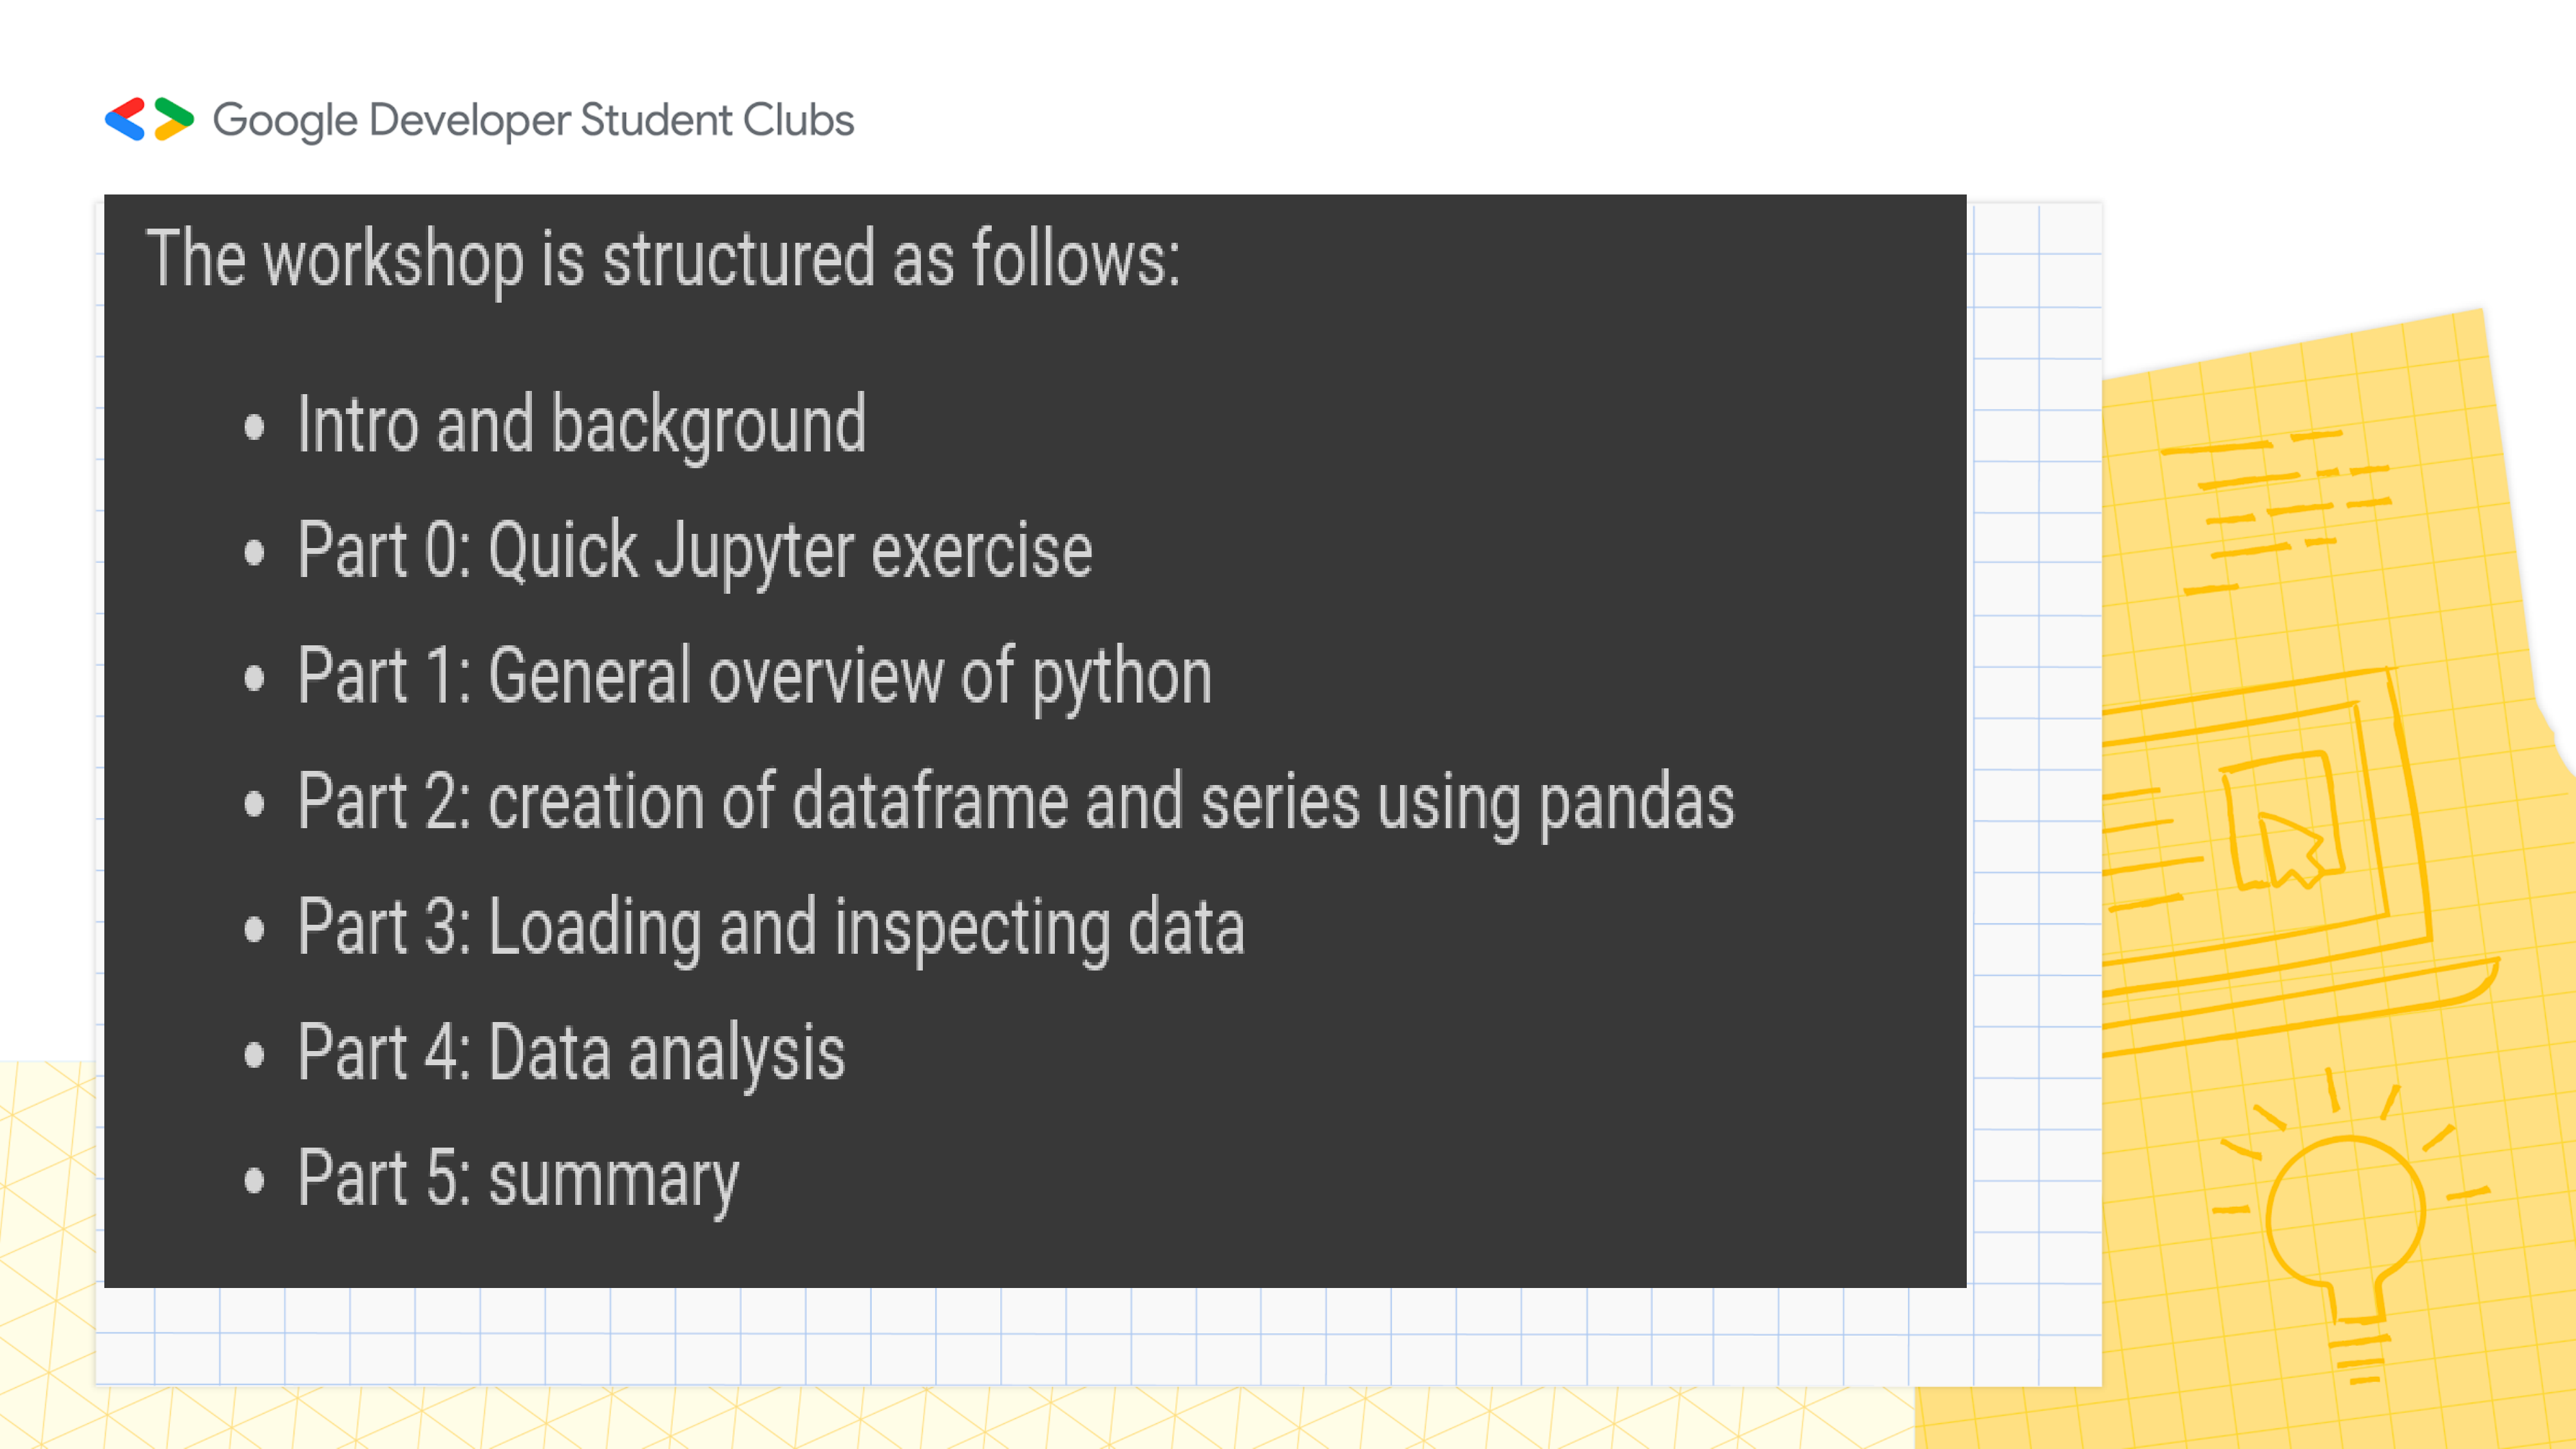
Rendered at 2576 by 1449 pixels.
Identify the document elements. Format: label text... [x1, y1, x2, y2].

picture [0, 0, 2576, 1449]
list Lorem ipsum dolor sit amet, consectetur adipiscing elit. Vestibulum gravida placerat dictum. Sed sagittis accumsan dolor ut malesuada. Duis sit amet placerat quam. Donec eget eros egestas nunc venenatis suscipit at at felis. Duis sit amet placerat quam. [261, 1294, 1936, 1449]
subtitle Subtitle [1936, 516, 2065, 1376]
